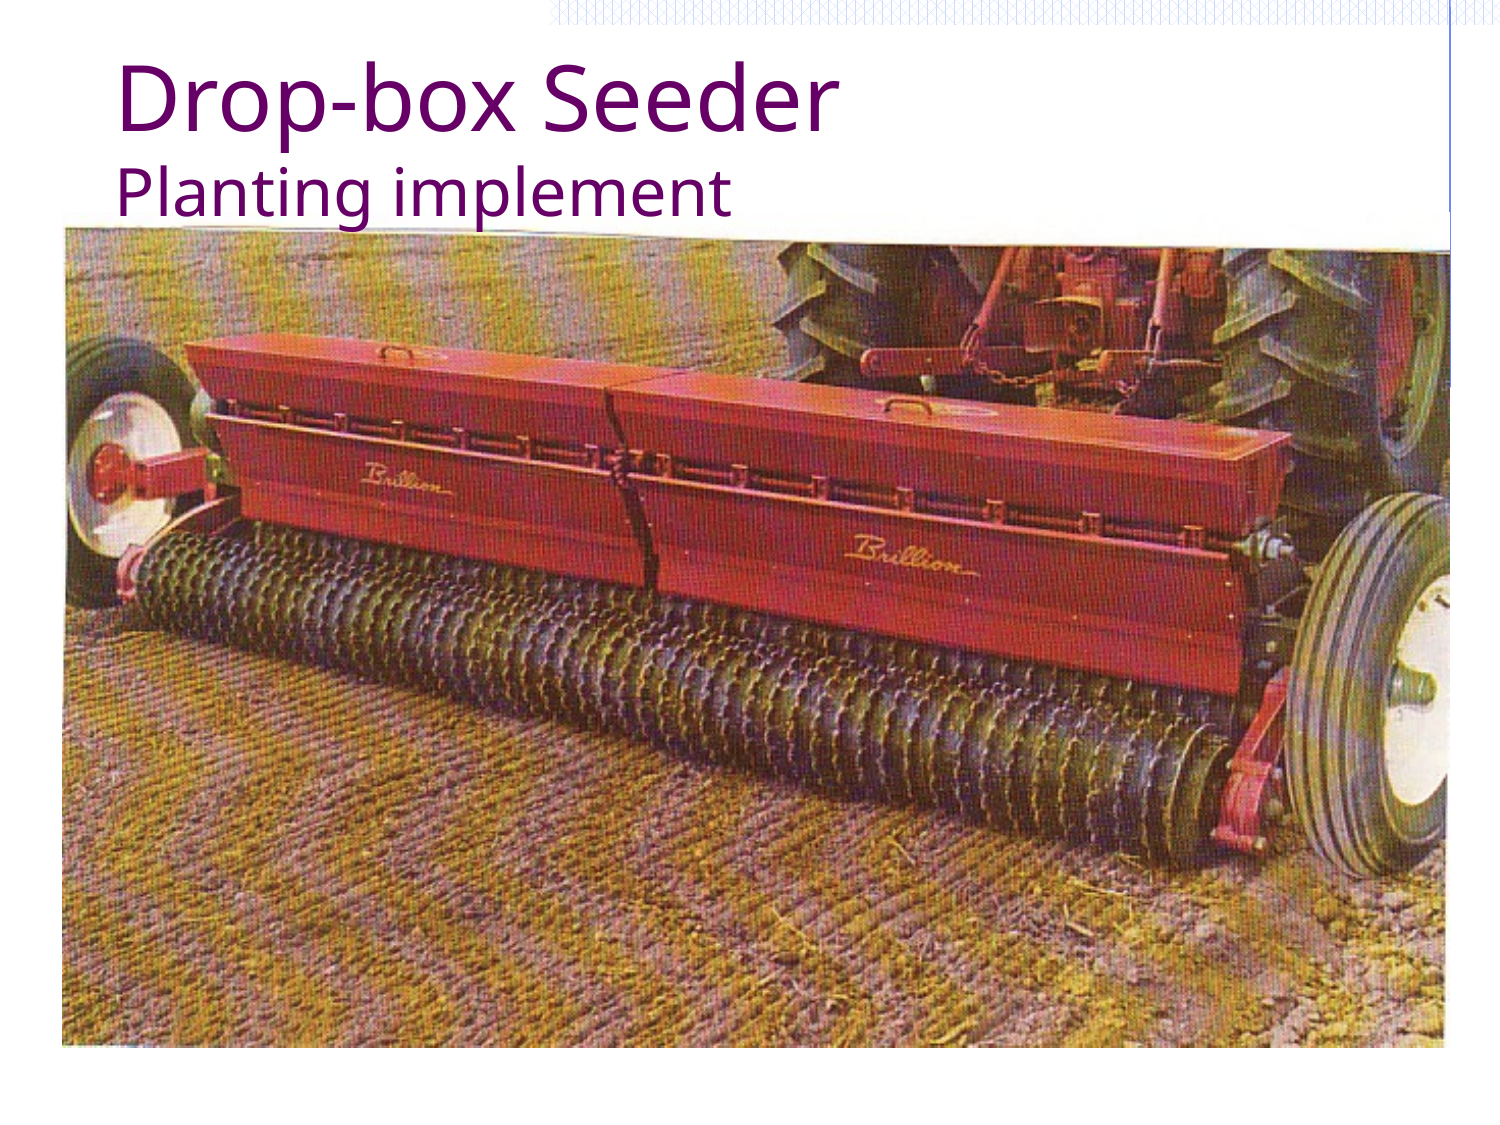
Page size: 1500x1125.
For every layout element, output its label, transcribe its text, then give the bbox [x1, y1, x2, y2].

title Drop-box Seeder Planting implement [99, 50, 1375, 210]
picture [62, 212, 1451, 1049]
